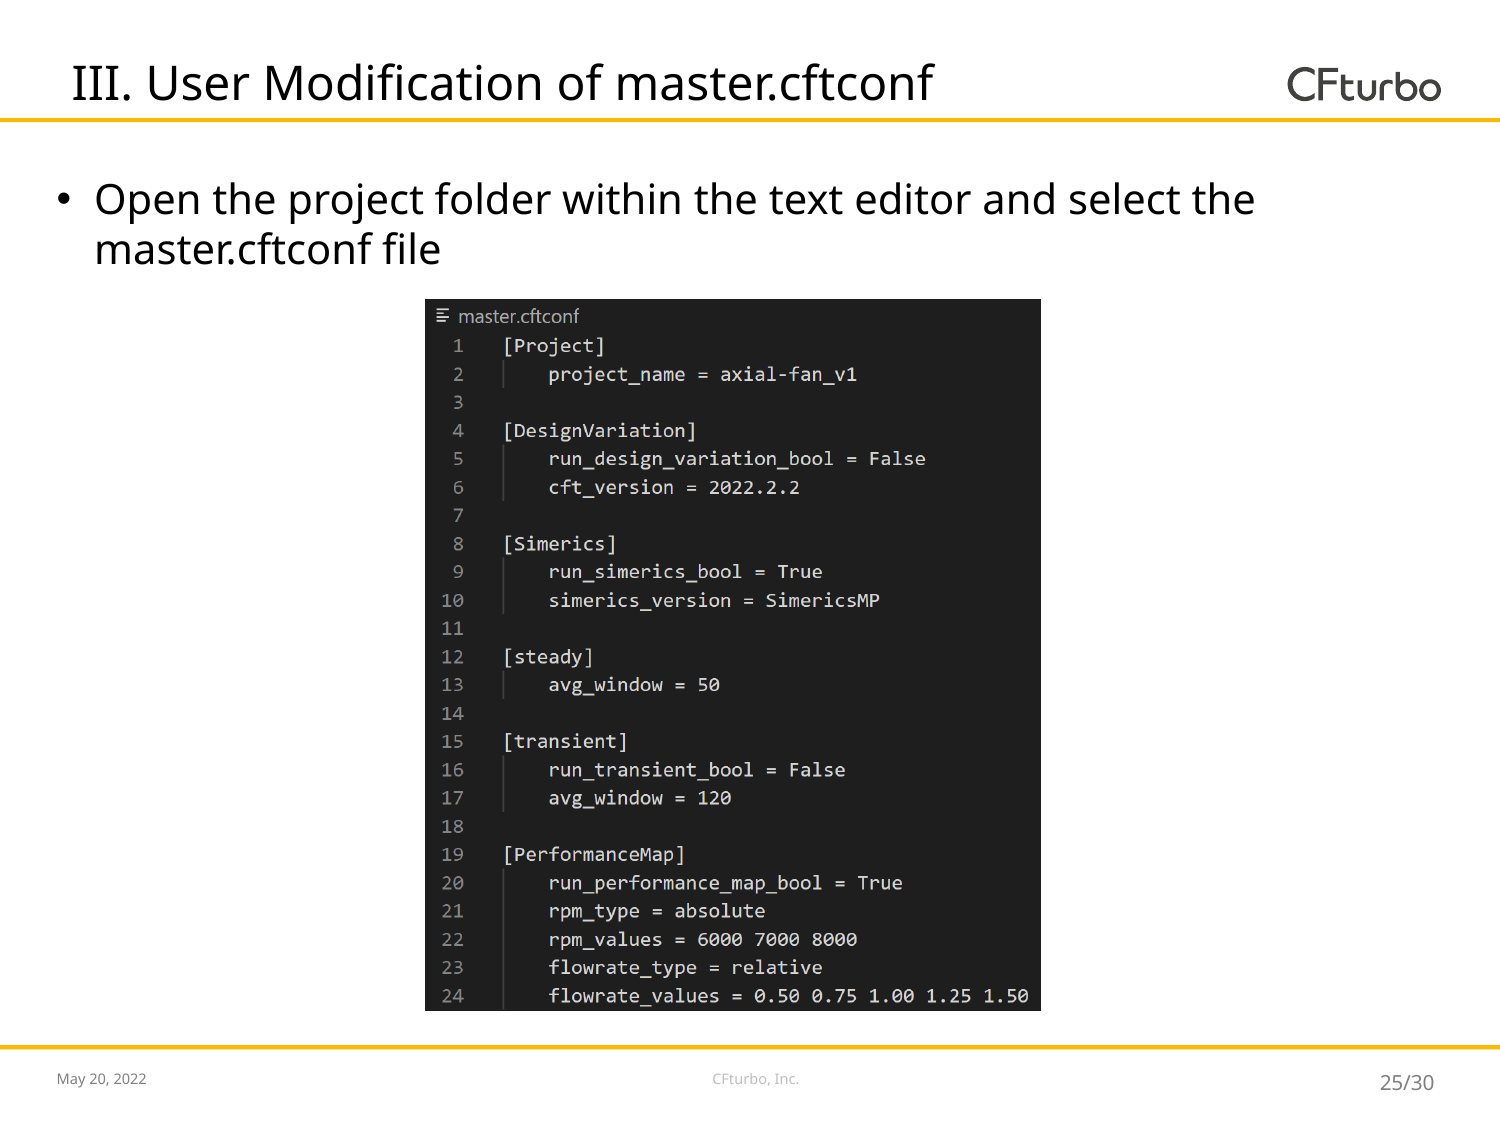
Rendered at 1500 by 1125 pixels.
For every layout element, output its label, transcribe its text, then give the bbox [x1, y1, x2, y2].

footer CFturbo, Inc. [372, 1070, 1140, 1090]
picture [424, 299, 1041, 1011]
title III. User Modification of master.cftconf [56, 56, 1270, 114]
list Open the project folder within the text editor and select the master.cftconf file [56, 172, 1435, 1029]
